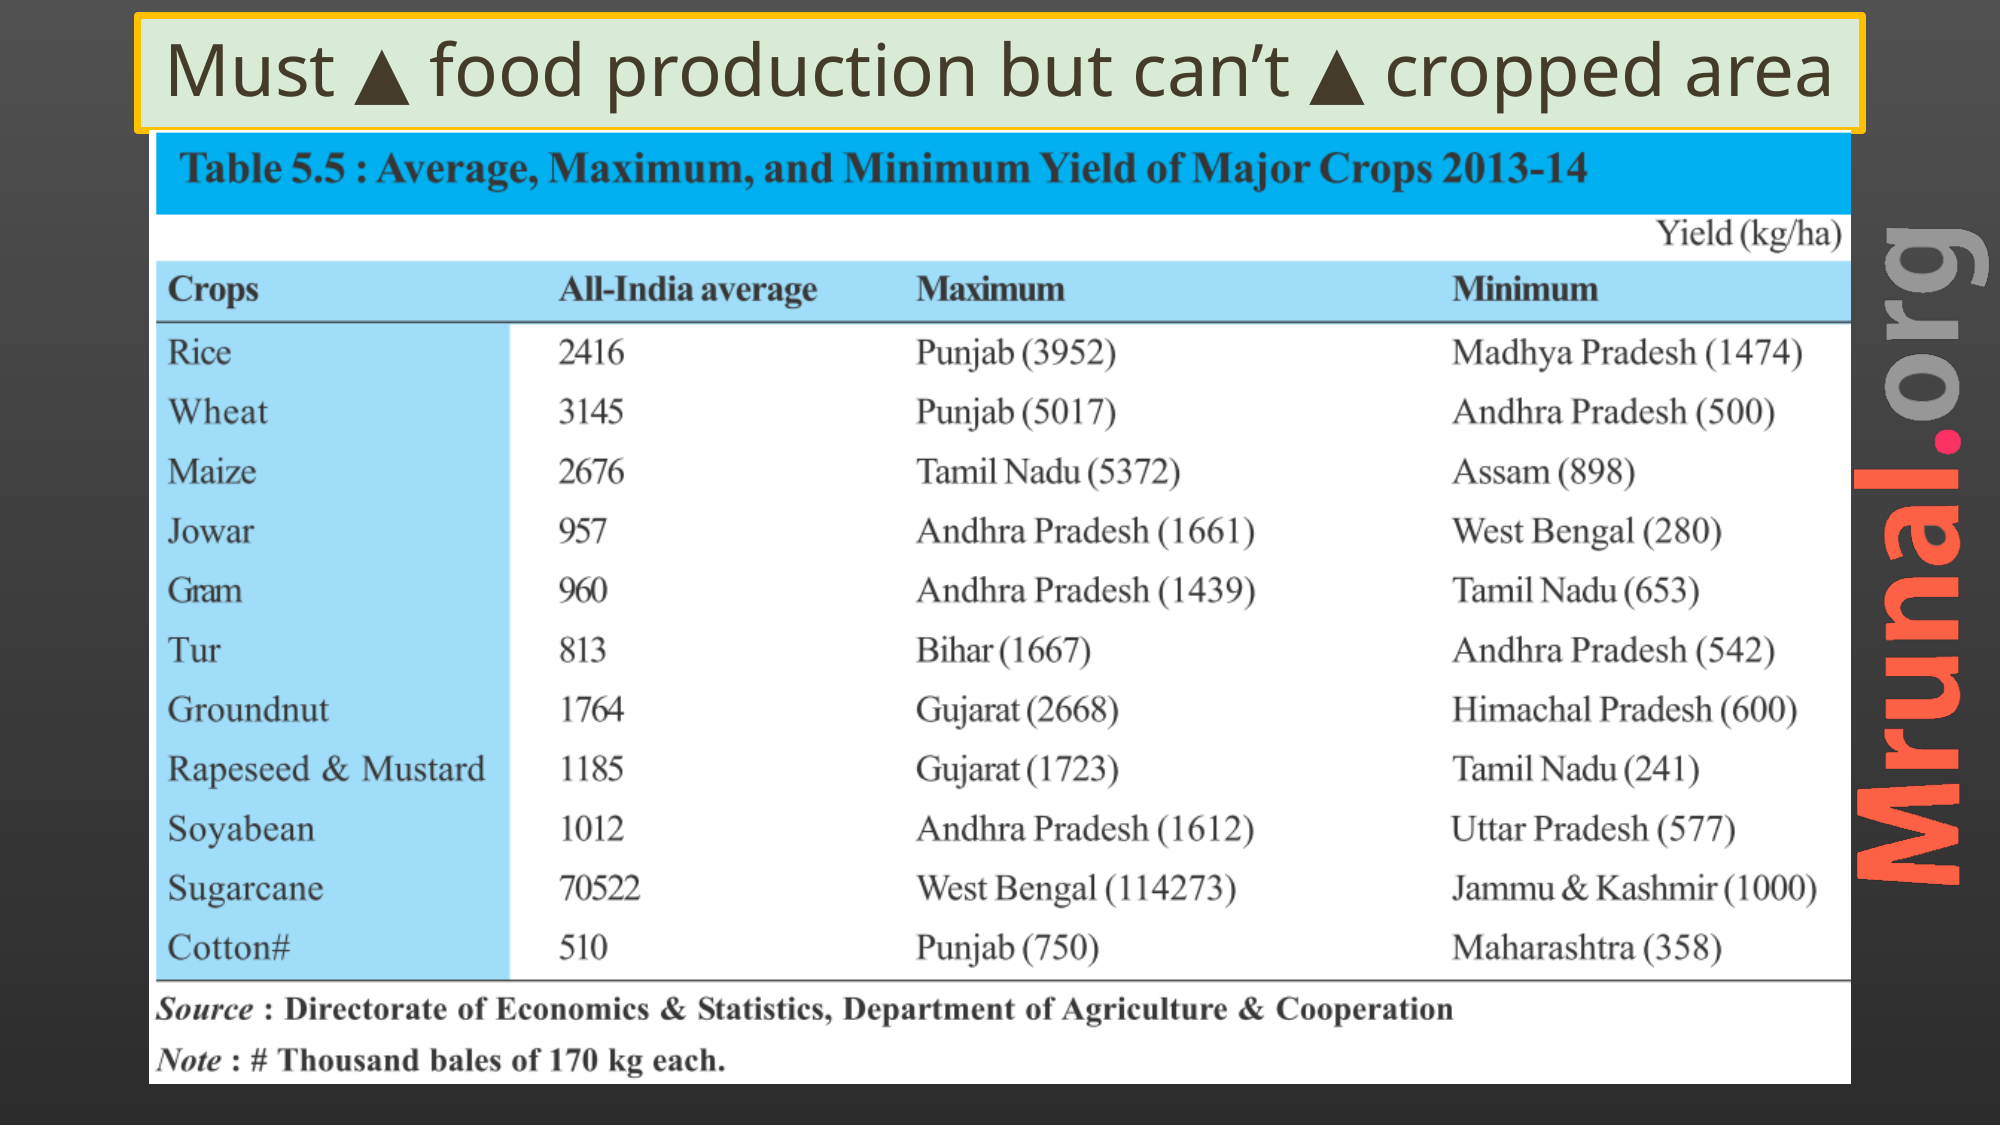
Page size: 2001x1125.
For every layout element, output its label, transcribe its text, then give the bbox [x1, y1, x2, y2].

title Must ▲ food production but can’t ▲ cropped area [134, 12, 1866, 134]
picture [1851, 223, 2000, 894]
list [149, 130, 1851, 1085]
